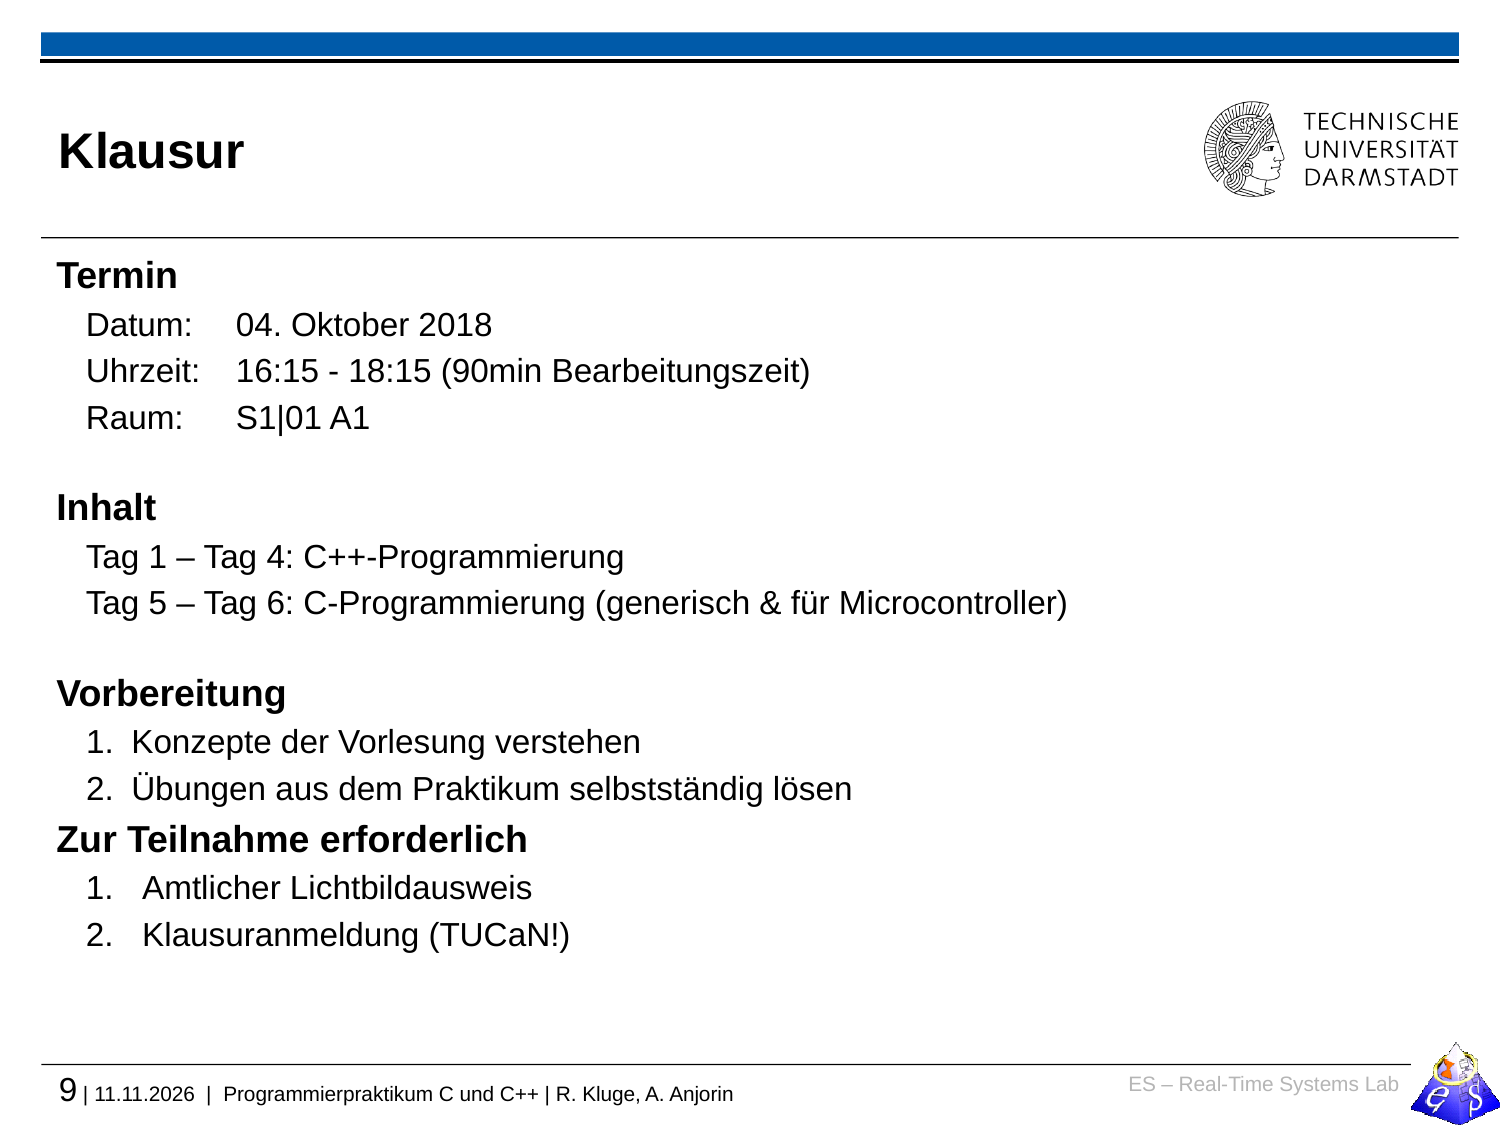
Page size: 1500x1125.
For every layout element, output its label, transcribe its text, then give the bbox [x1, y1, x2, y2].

picture [1411, 1041, 1500, 1125]
list Termin Datum: 04. Oktober 2018 Uhrzeit: 16:15 - 18:15 (90min Bearbeitungszeit) Raum: S1|01 A1 Inhalt Tag 1 – Tag 4: C++-Programmierung Tag 5 – Tag 6: C-Programmierung (generisch & für Microcontroller) Vorbereitung Konzepte der Vorlesung verstehen Übungen aus dem Praktikum selbstständig lösen Zur Teilnahme erforderlich Amtlicher Lichtbildausweis Klausuranmeldung (TUCaN!) [41, 243, 1459, 1059]
title Klausur [58, 80, 1187, 218]
picture [1187, 84, 1483, 214]
